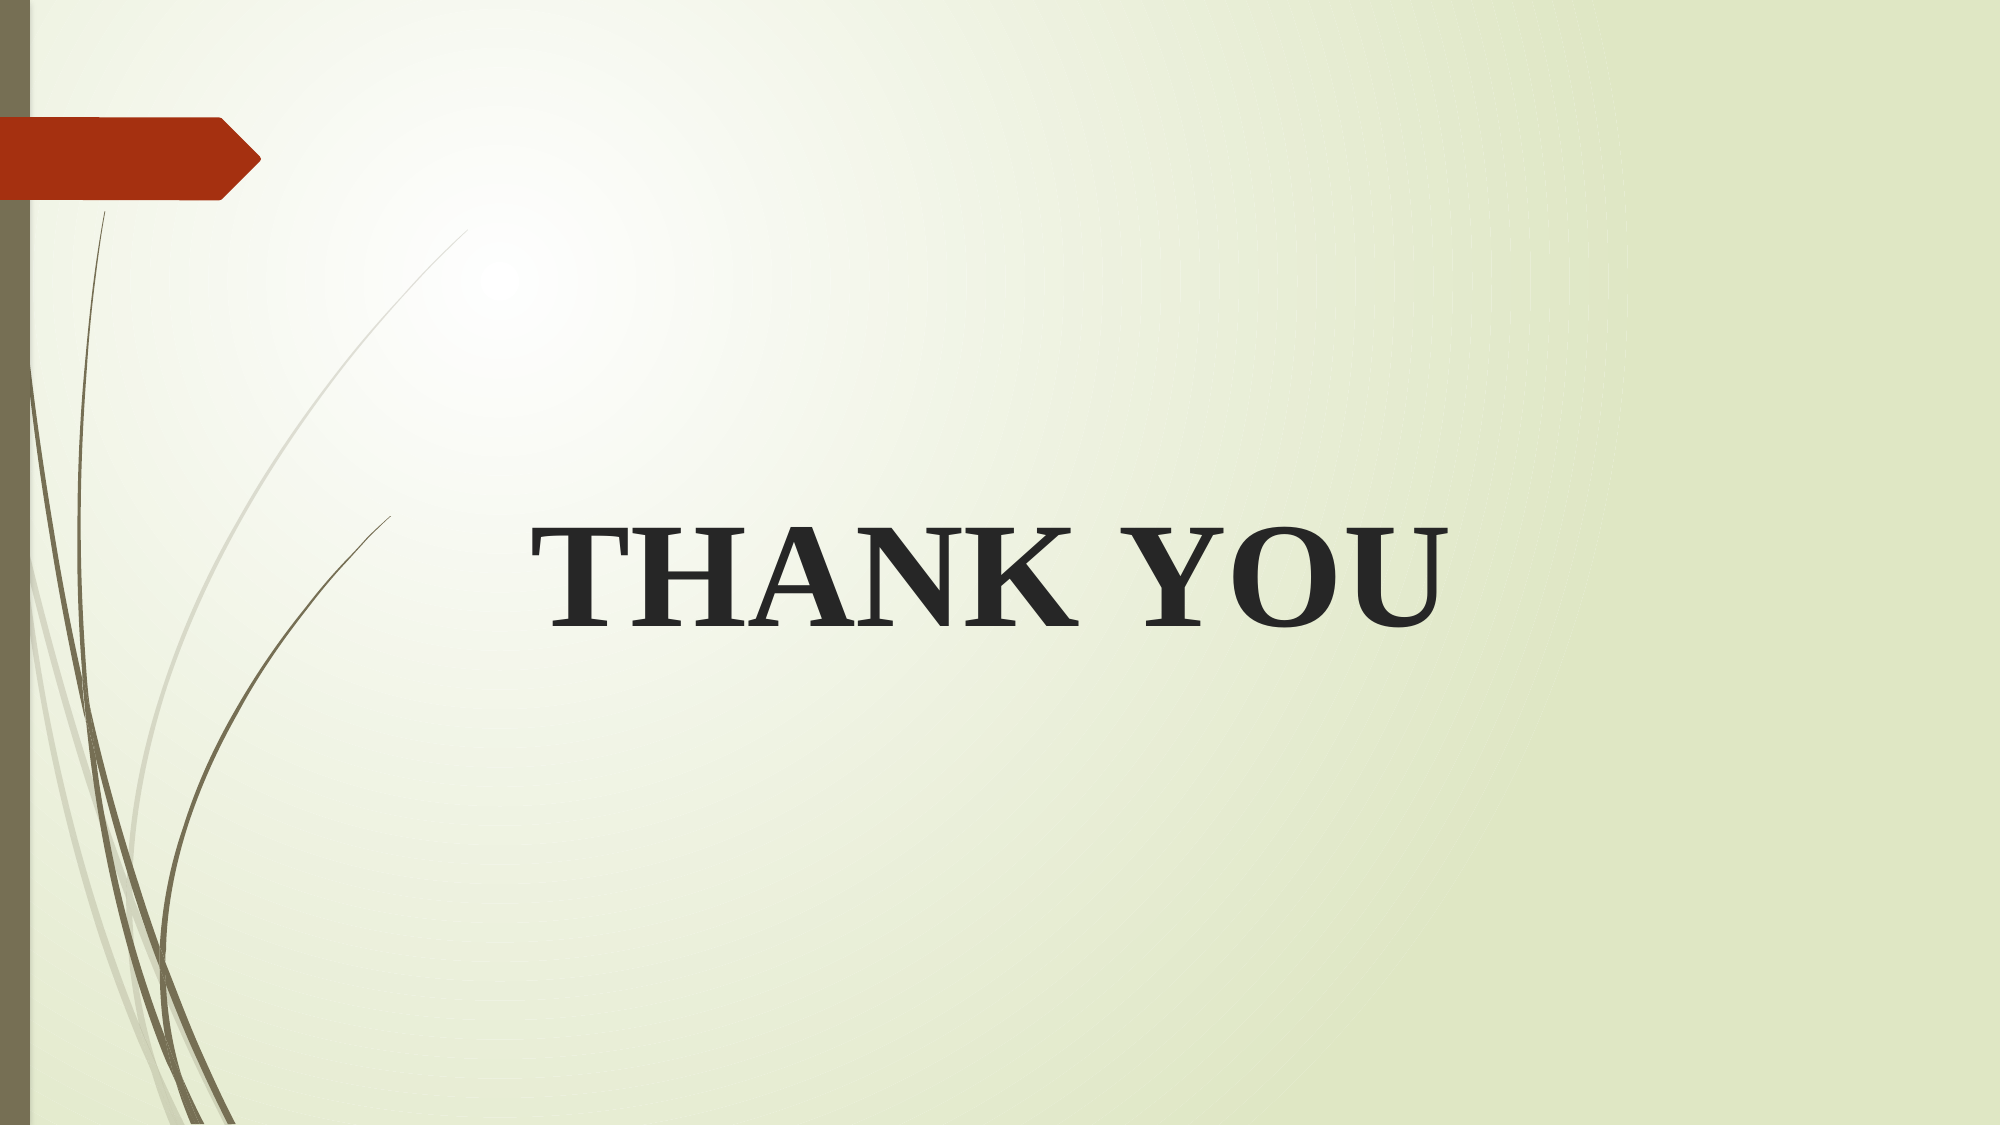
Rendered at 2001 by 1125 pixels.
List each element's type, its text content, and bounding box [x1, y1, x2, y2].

title THANK YOU [515, 468, 1485, 657]
